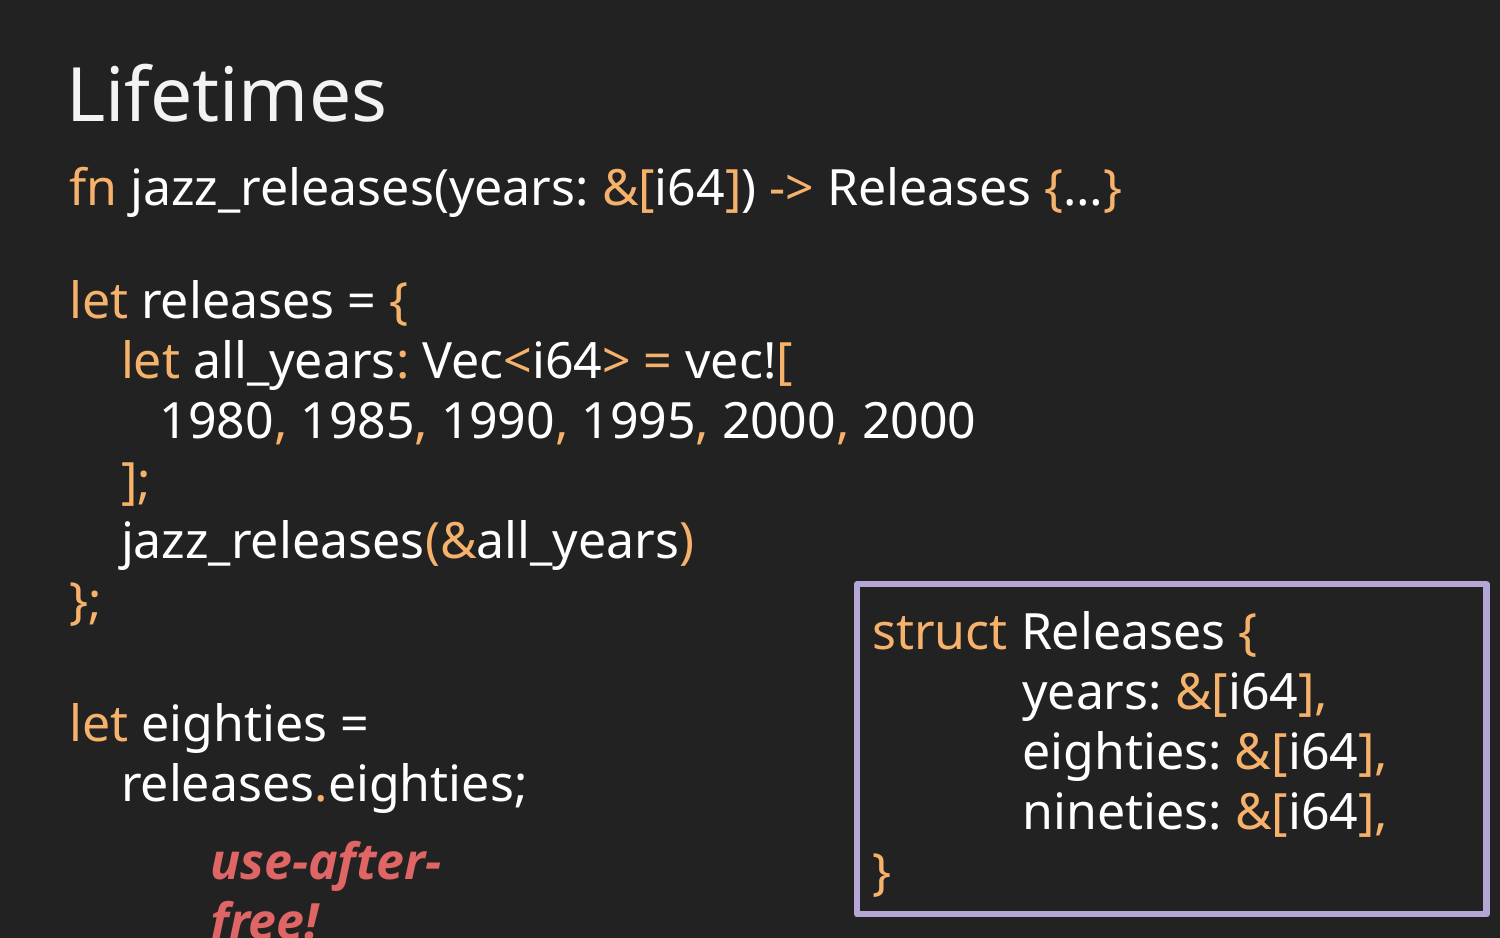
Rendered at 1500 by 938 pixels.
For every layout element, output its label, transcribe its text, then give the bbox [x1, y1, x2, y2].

text_box Lifetimes [51, 31, 1372, 166]
text_box use-after-free! [195, 814, 545, 938]
text_box let eighties = releases.eighties; [54, 676, 760, 827]
text_box let releases = { let all_years: Vec<i64> = vec![ 1980, 1985, 1990, 1995, 2000, 2000 ]; jazz_releases(&all_years) }; [54, 253, 1458, 644]
text_box struct Releases { years: &[i64], eighties: &[i64], nineties: &[i64], } [857, 584, 1487, 915]
text_box fn jazz_releases(years: &[i64]) -> Releases {…} [54, 140, 1500, 231]
